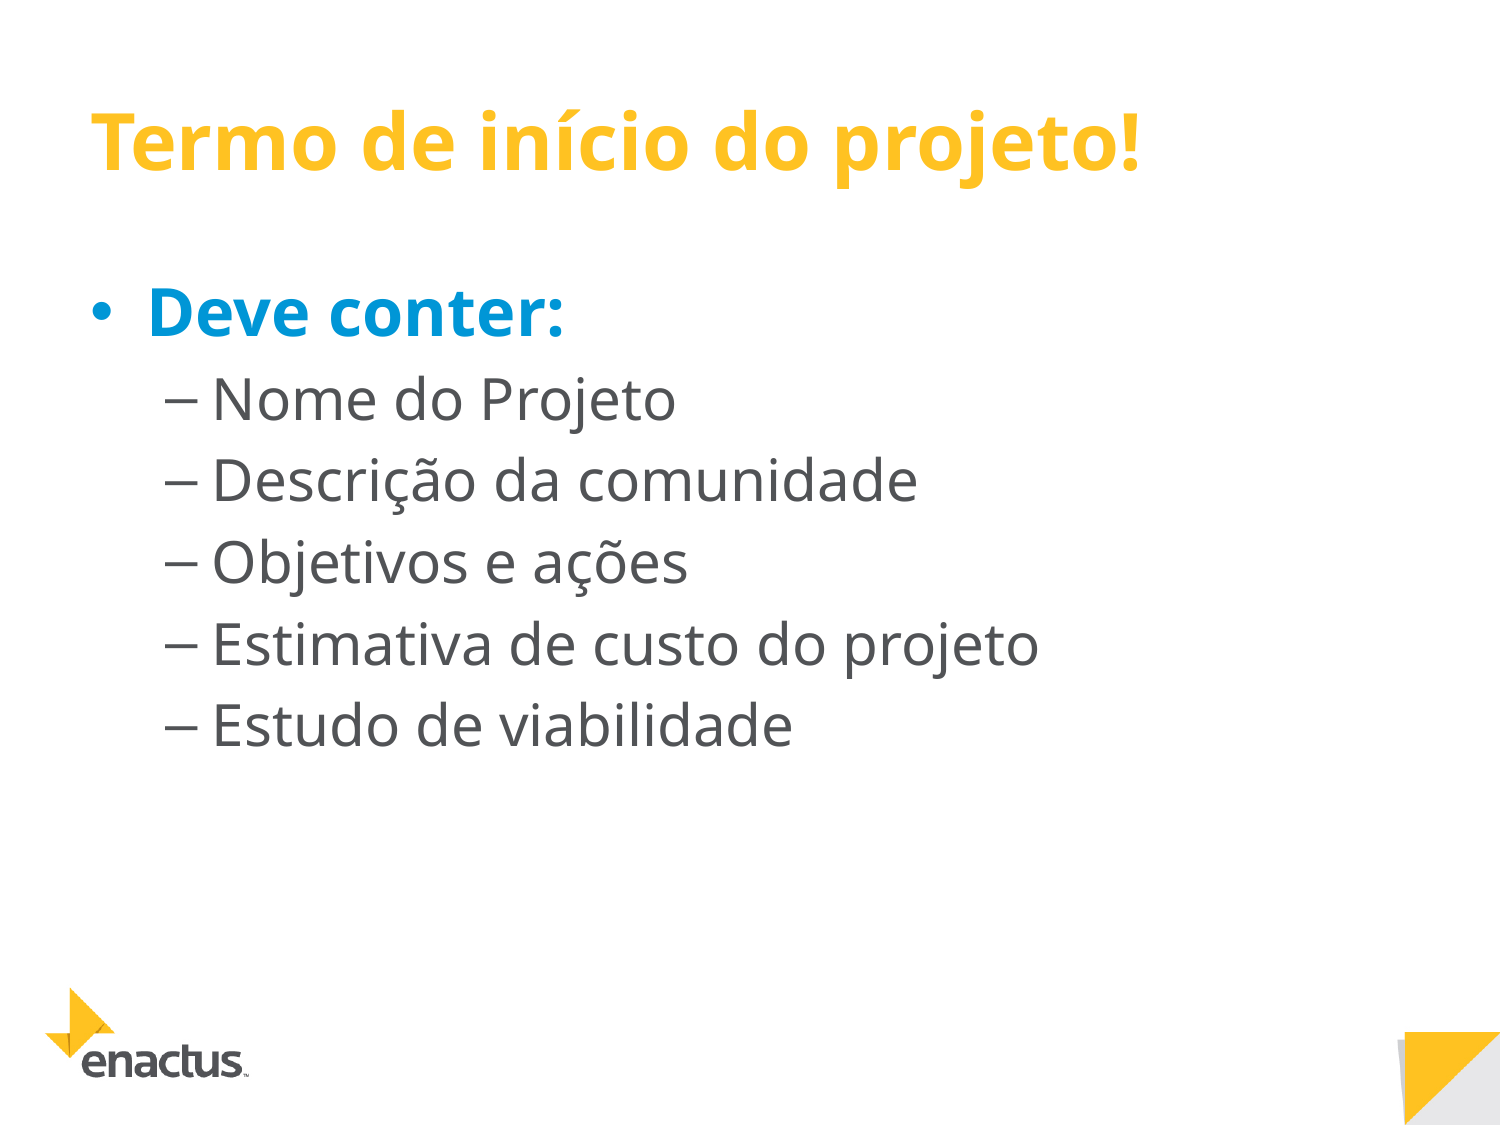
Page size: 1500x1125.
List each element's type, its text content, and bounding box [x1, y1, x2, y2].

picture [0, 978, 1500, 1125]
list Deve conter: Nome do Projeto Descrição da comunidade Objetivos e ações Estimativa de custo do projeto Estudo de viabilidade [75, 262, 1425, 1005]
title Termo de início do projeto! [75, 45, 1425, 233]
